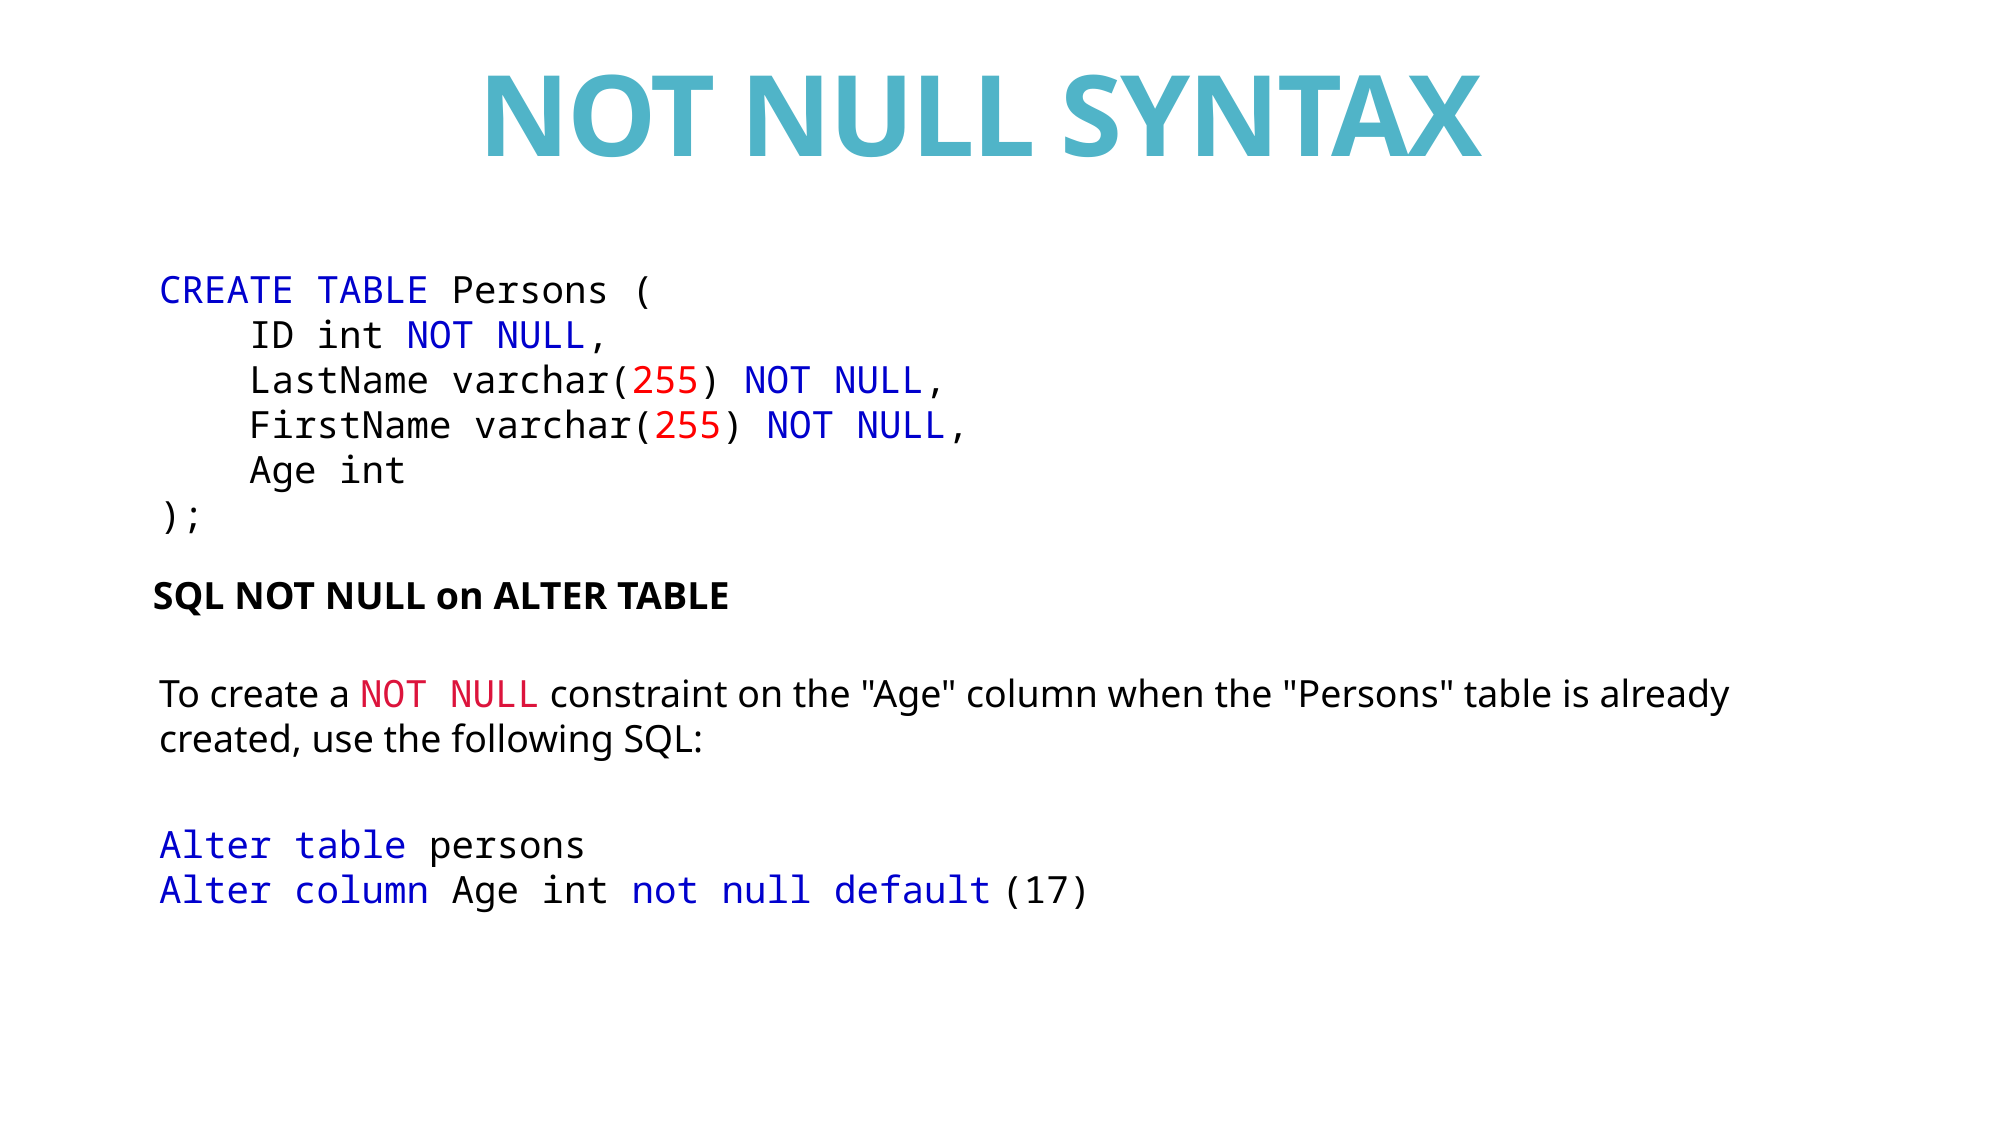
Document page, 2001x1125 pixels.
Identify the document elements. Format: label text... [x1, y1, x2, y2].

text_box SQL NOT NULL on ALTER TABLE [138, 564, 745, 625]
title NOT NULL SYNTAX [96, 48, 1864, 195]
text_box CREATE TABLE Persons ( ID int NOT NULL, LastName varchar(255) NOT NULL, FirstName varchar(255) NOT NULL, Age int ); [144, 258, 1145, 544]
text_box Alter table persons Alter column Age int not null default (17) [144, 813, 1145, 918]
text_box To create a NOT NULL constraint on the "Age" column when the "Persons" table is already created, use the following SQL: [144, 662, 1888, 768]
